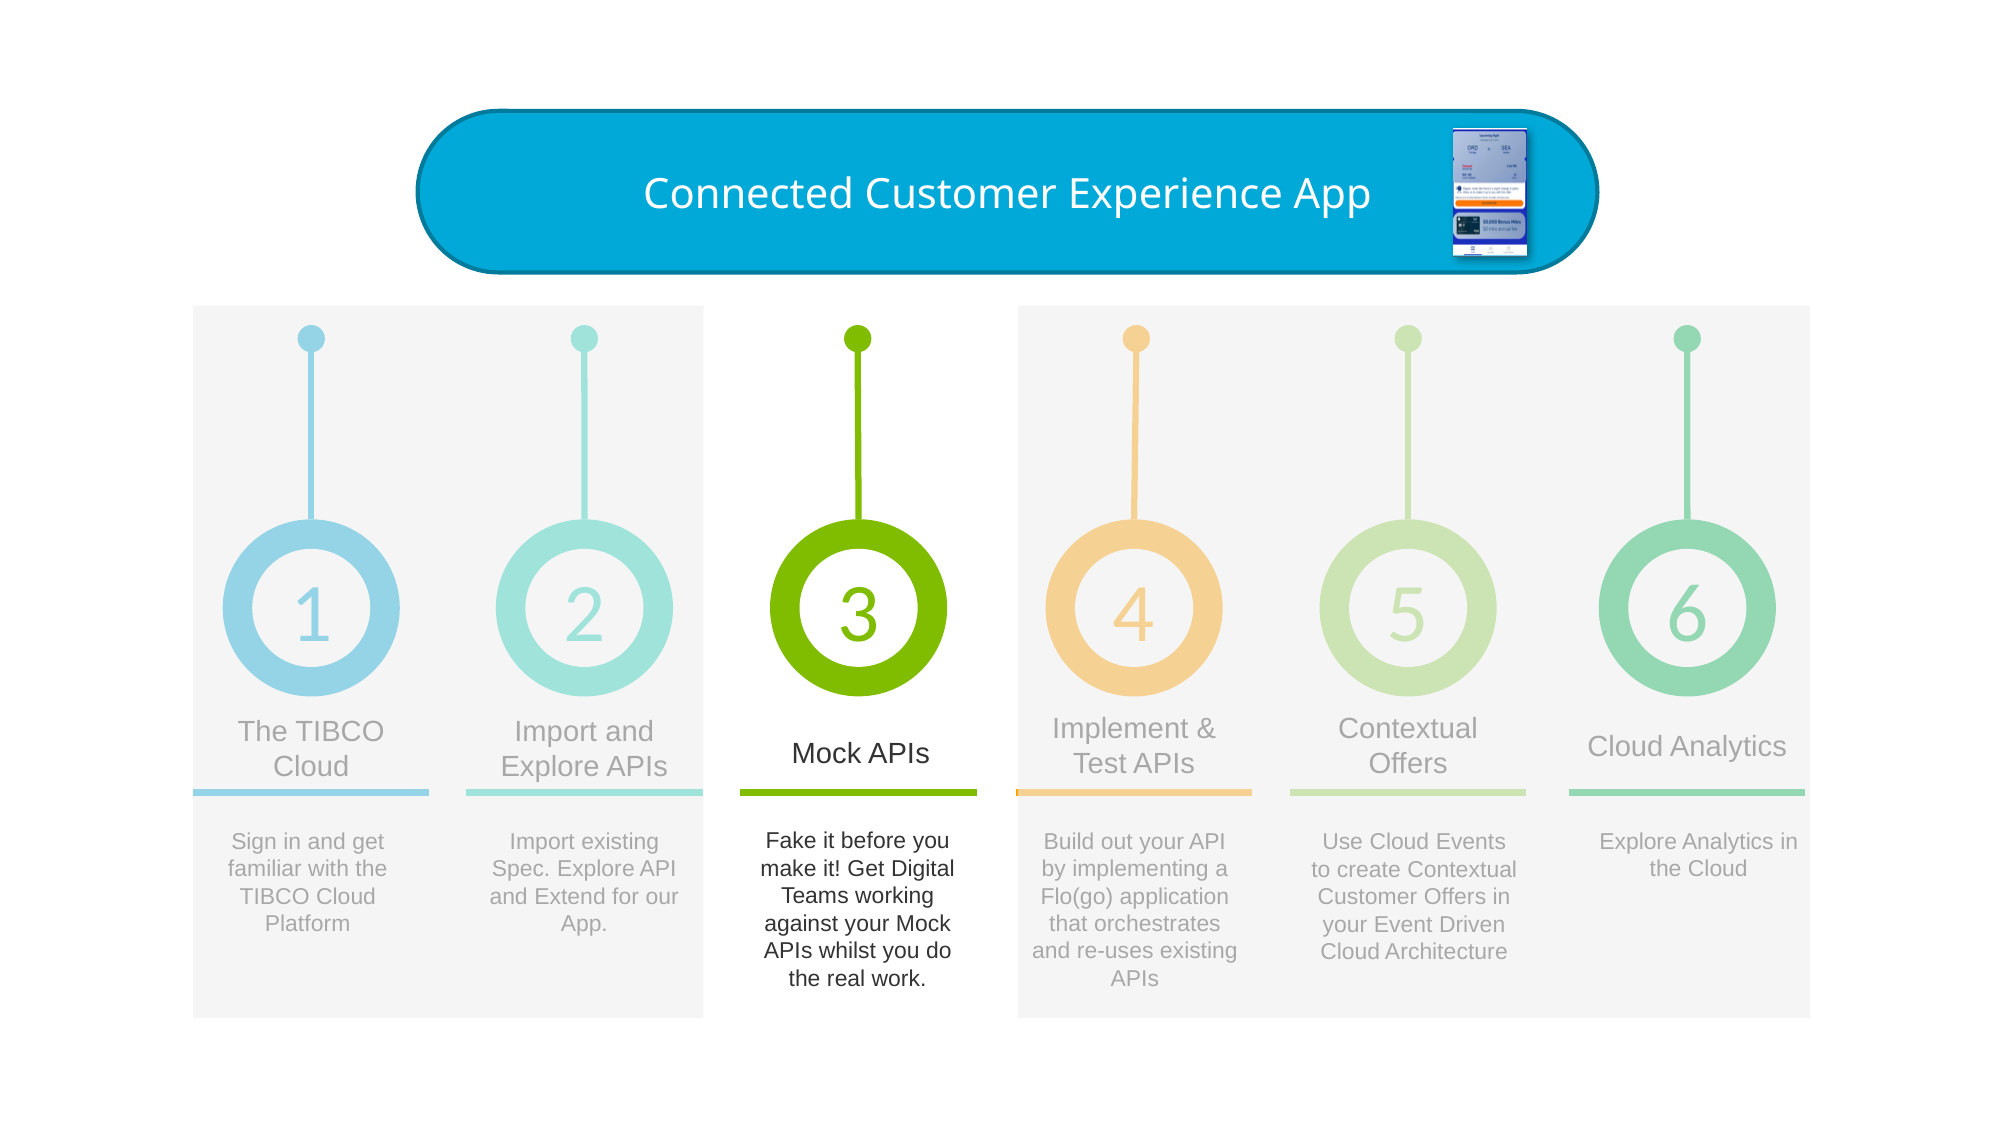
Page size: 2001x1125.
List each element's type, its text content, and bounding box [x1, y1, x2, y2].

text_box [1016, 327, 1254, 1001]
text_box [1569, 327, 1817, 890]
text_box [466, 327, 703, 945]
text_box [1018, 305, 1811, 1019]
picture [1454, 129, 1526, 256]
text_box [189, 327, 430, 945]
text_box [193, 305, 704, 1019]
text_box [1290, 327, 1533, 974]
text_box Connected Customer Experience App [417, 110, 1598, 273]
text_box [739, 327, 979, 1001]
